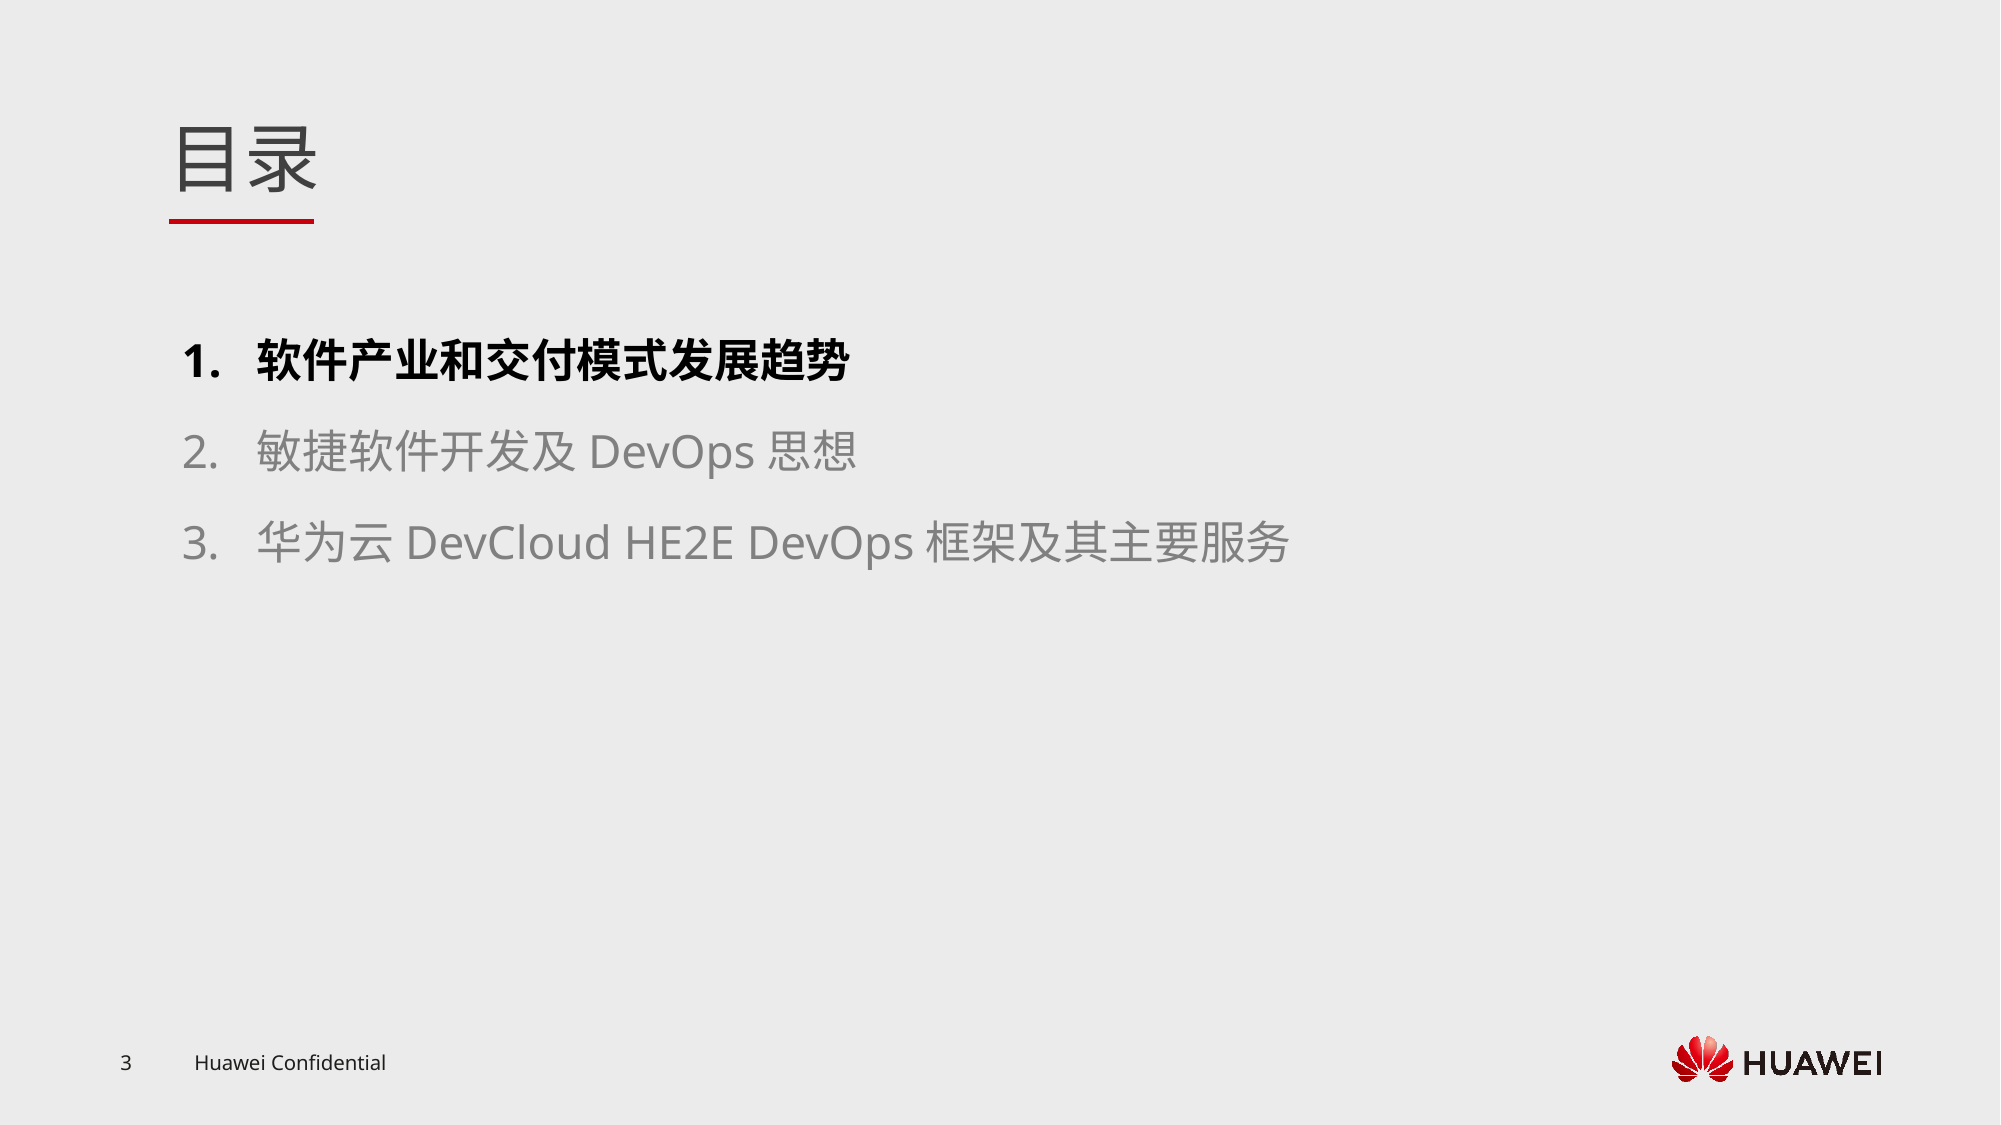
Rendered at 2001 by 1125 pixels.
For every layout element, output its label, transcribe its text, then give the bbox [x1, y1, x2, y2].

picture [1672, 1036, 1881, 1082]
list 软件产业和交付模式发展趋势 敏捷软件开发及DevOps思想 华为云DevCloud HE2E DevOps框架及其主要服务 [167, 302, 1833, 970]
